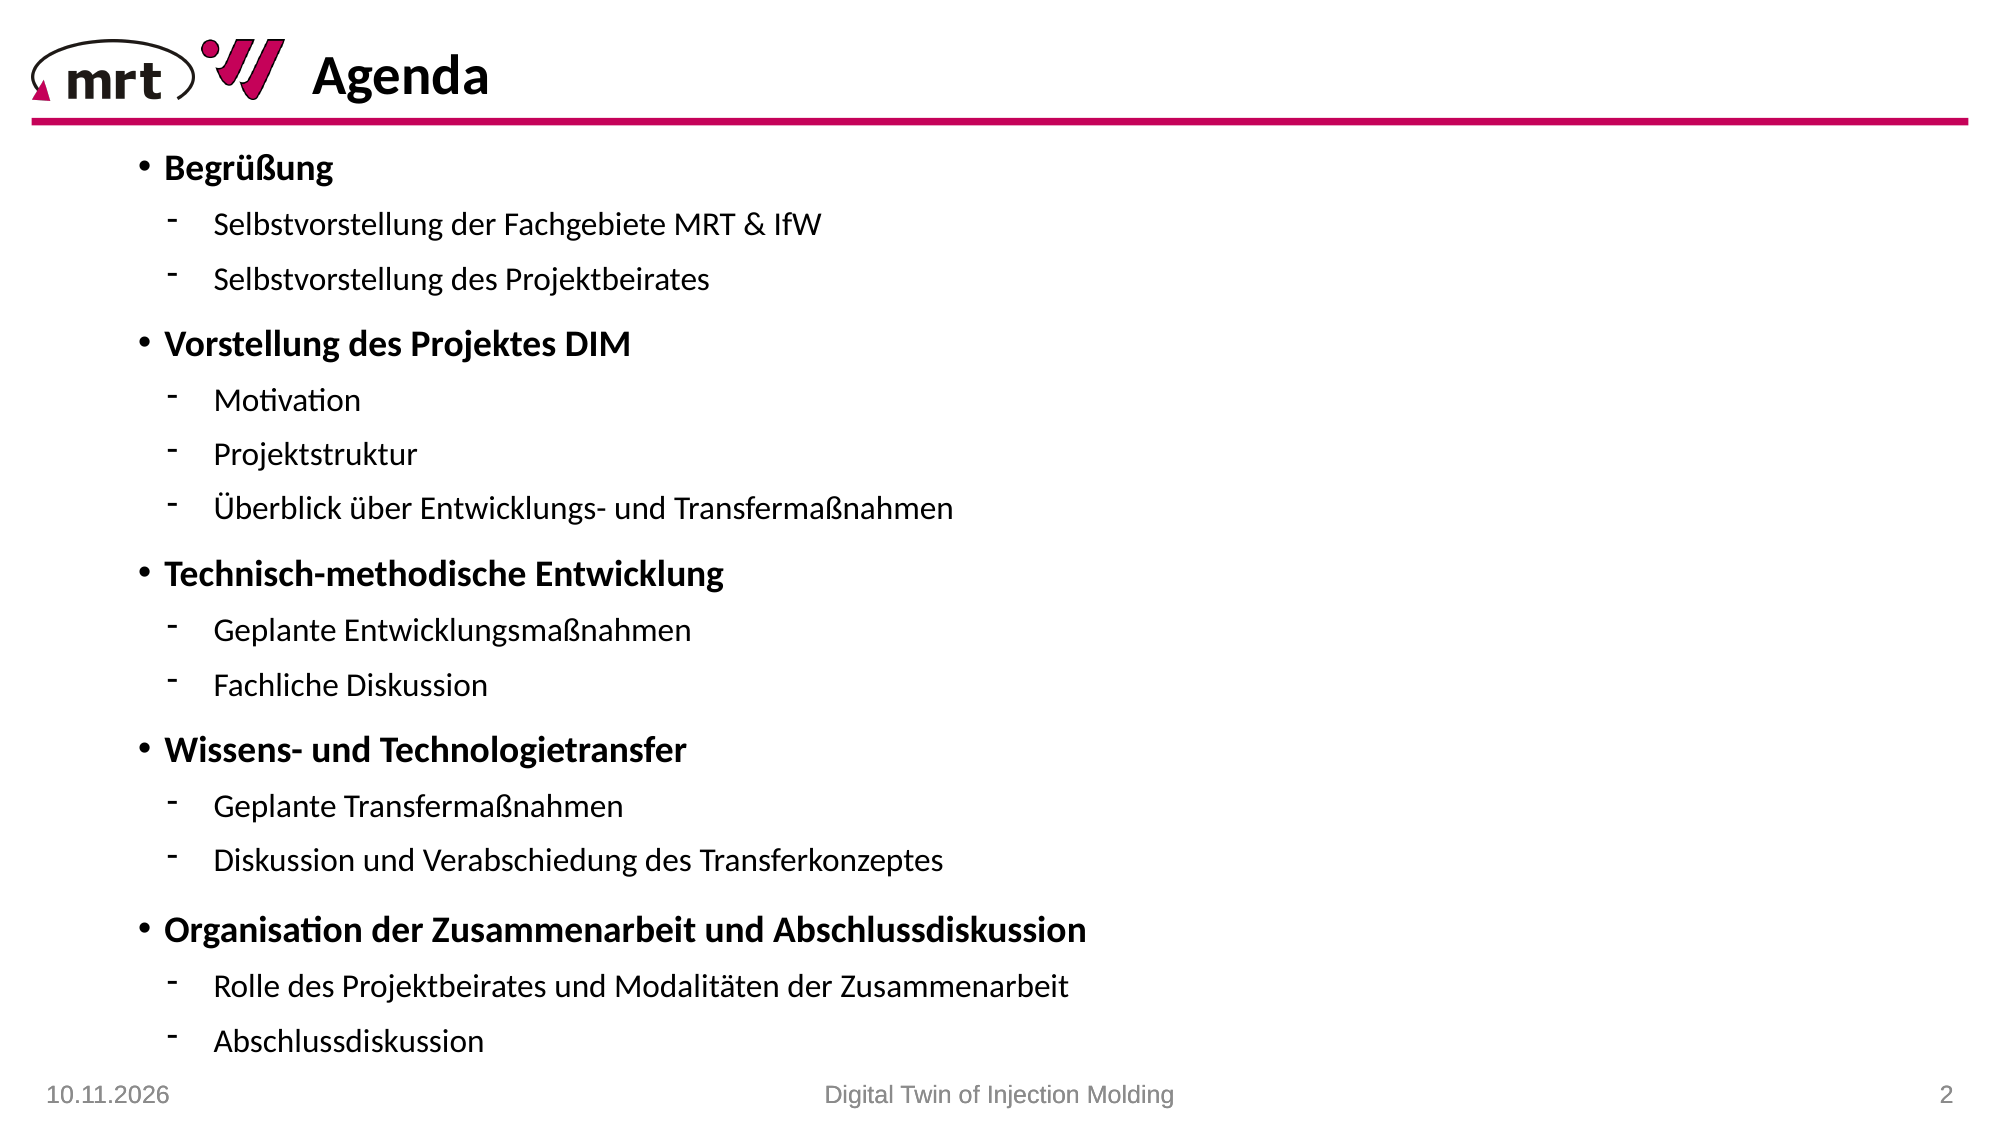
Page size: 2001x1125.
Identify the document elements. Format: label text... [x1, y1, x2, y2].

text_box Begrüßung Selbstvorstellung der Fachgebiete MRT & IfW Selbstvorstellung des Projektbeirates Vorstellung des Projektes DIM Motivation Projektstruktur Überblick über Entwicklungs- und Transfermaßnahmen Technisch-methodische Entwicklung Geplante Entwicklungsmaßnahmen Fachliche Diskussion Wissens- und Technologietransfer Geplante Transfermaßnahmen Diskussion und Verabschiedung des Transferkonzeptes Organisation der Zusammenarbeit und Abschlussdiskussion Rolle des Projektbeirates und Modalitäten der Zusammenarbeit Abschlussdiskussion [90, 126, 1910, 1060]
slide_number 2 [1649, 1064, 1969, 1124]
picture [201, 39, 285, 100]
text_box Agenda [297, 31, 1969, 114]
picture [31, 39, 195, 101]
footer Digital Twin of Injection Molding [362, 1064, 1638, 1124]
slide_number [31, 1064, 351, 1124]
